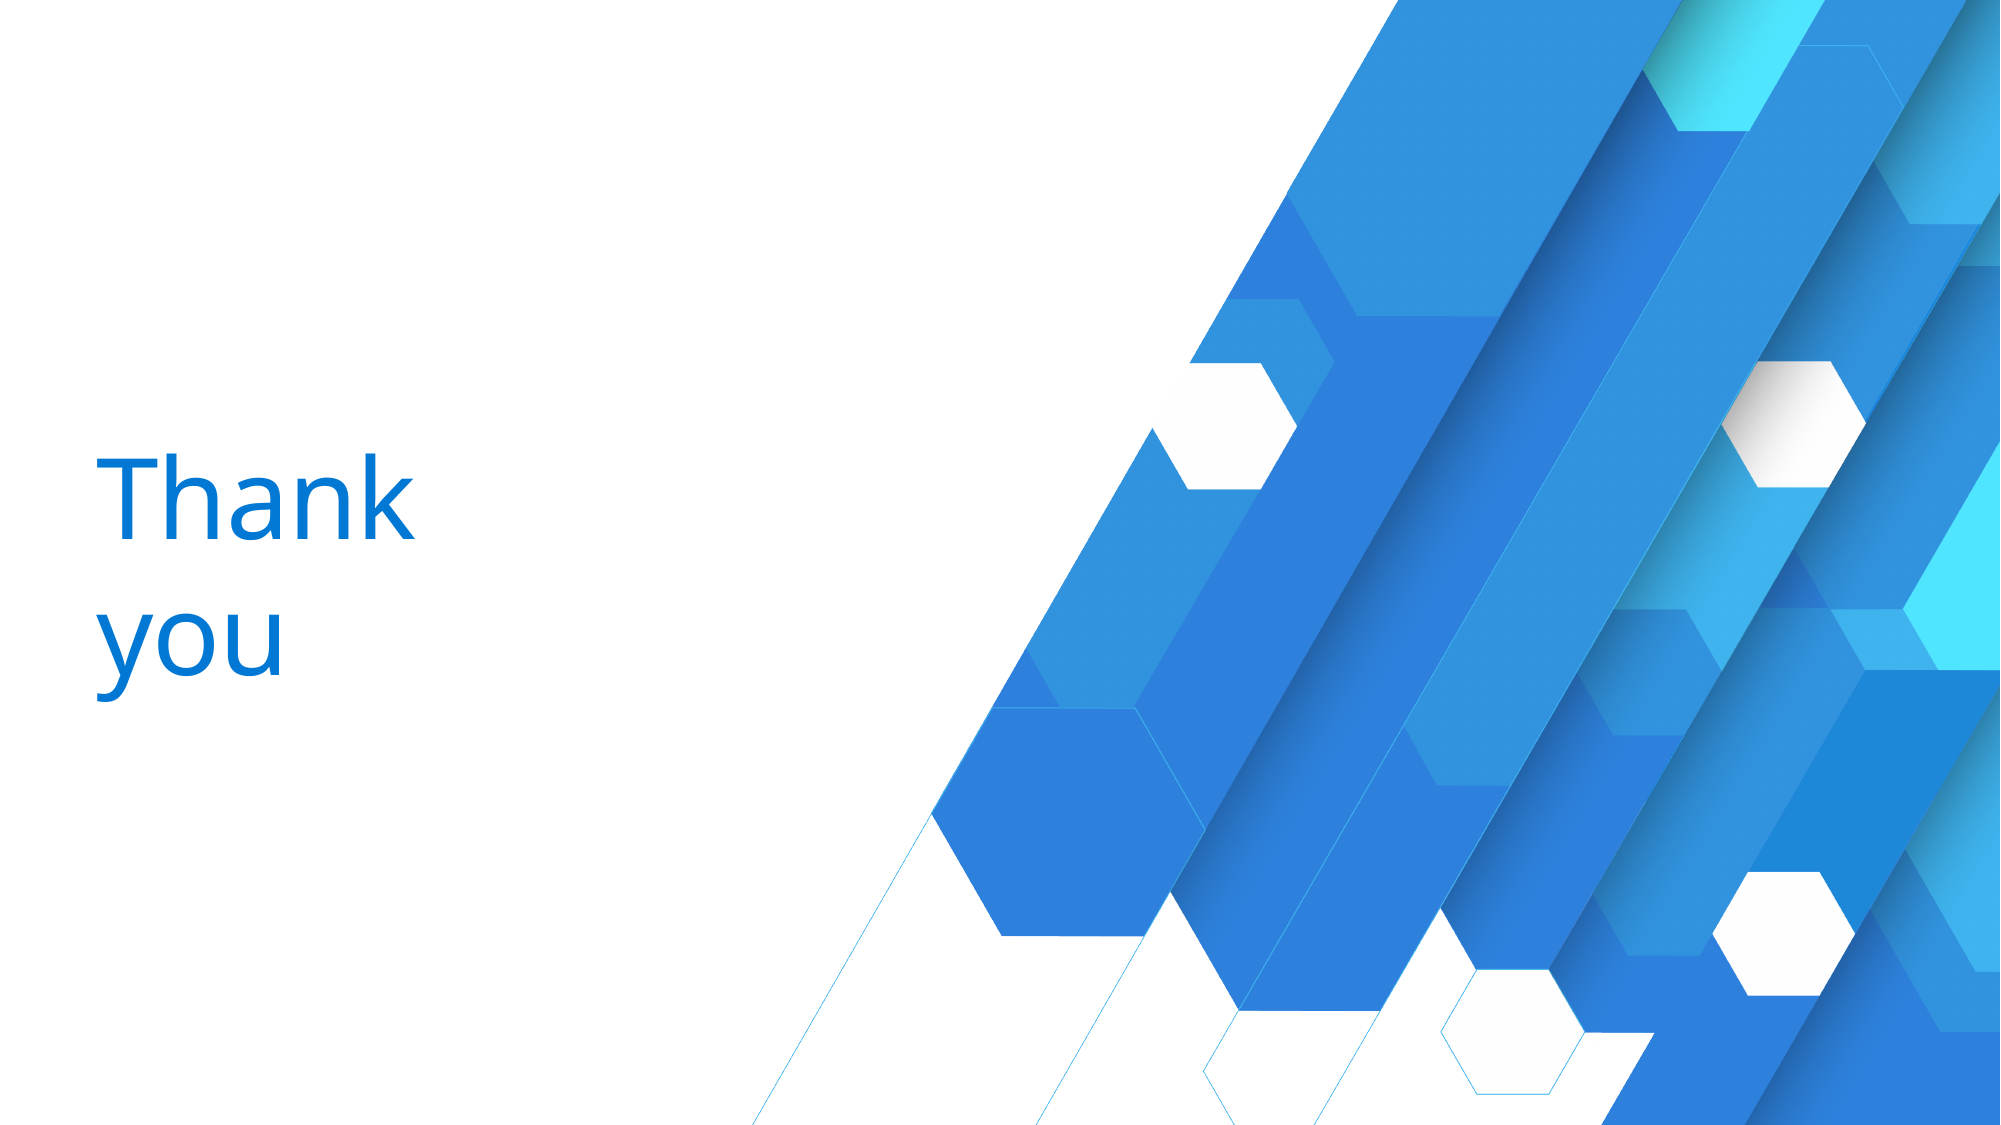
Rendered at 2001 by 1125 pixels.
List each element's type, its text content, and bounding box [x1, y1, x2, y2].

title Thank you [96, 517, 445, 608]
picture [0, 0, 2000, 1125]
